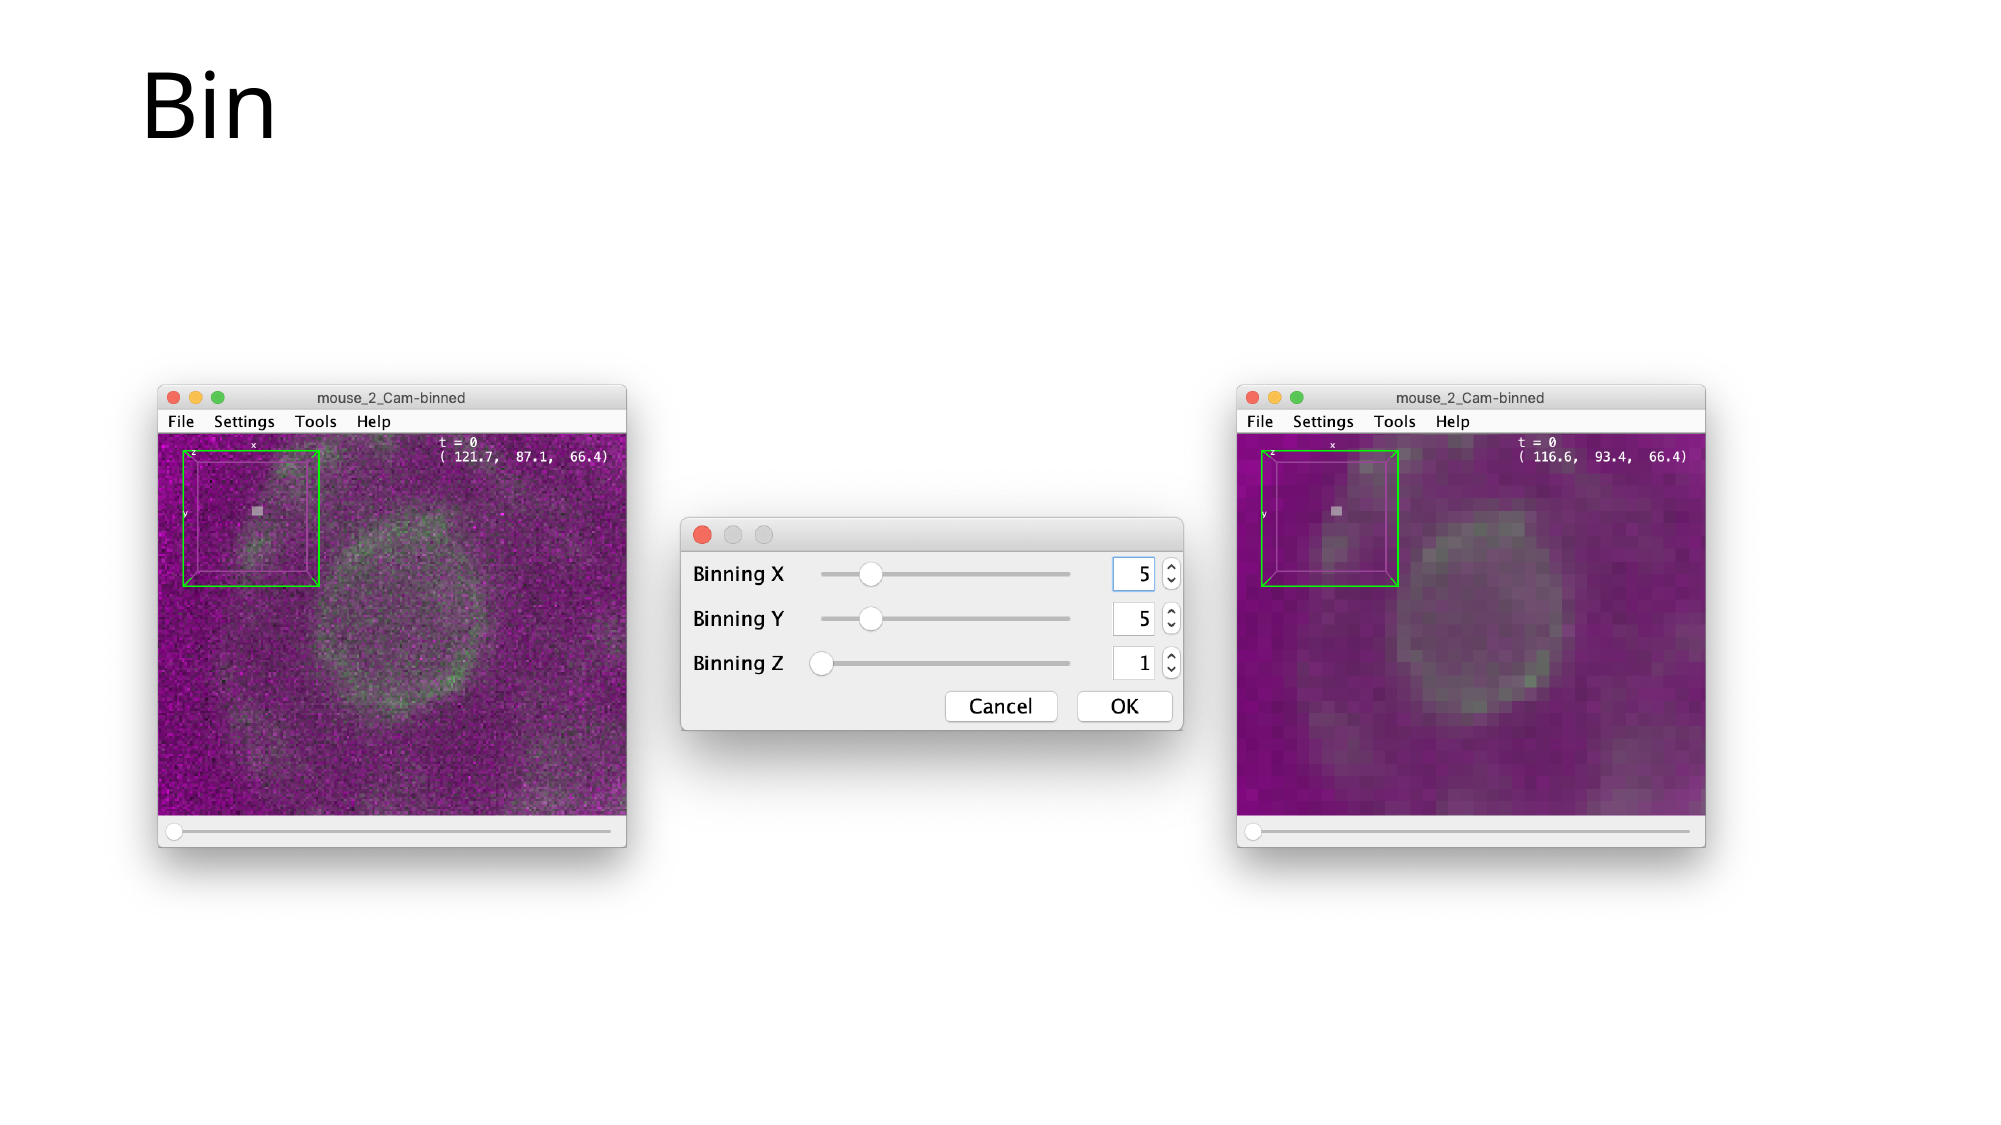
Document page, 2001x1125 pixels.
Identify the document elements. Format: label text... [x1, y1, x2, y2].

picture [96, 343, 1767, 929]
title Bin [124, 0, 1850, 218]
